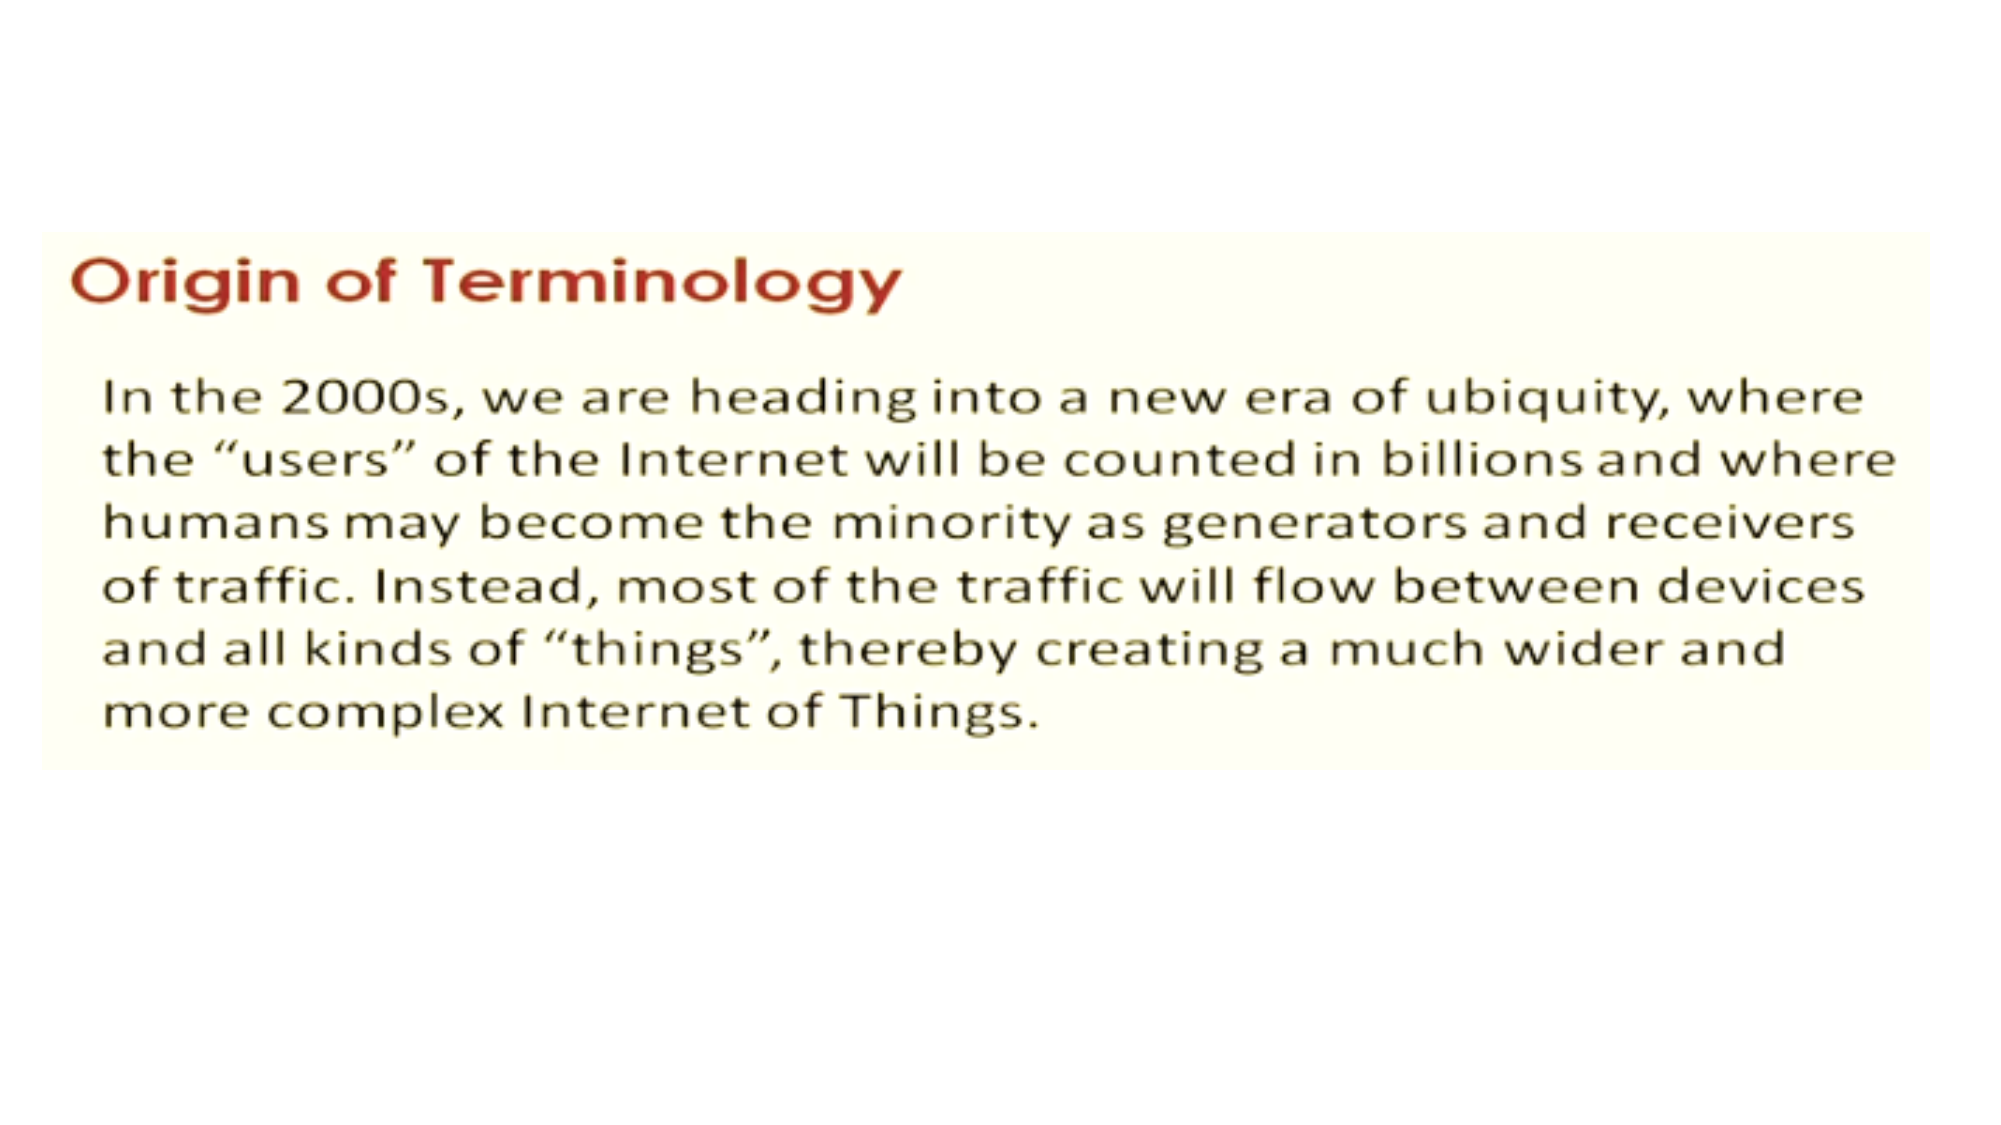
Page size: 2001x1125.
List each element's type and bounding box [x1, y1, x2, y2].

picture [42, 232, 1930, 770]
